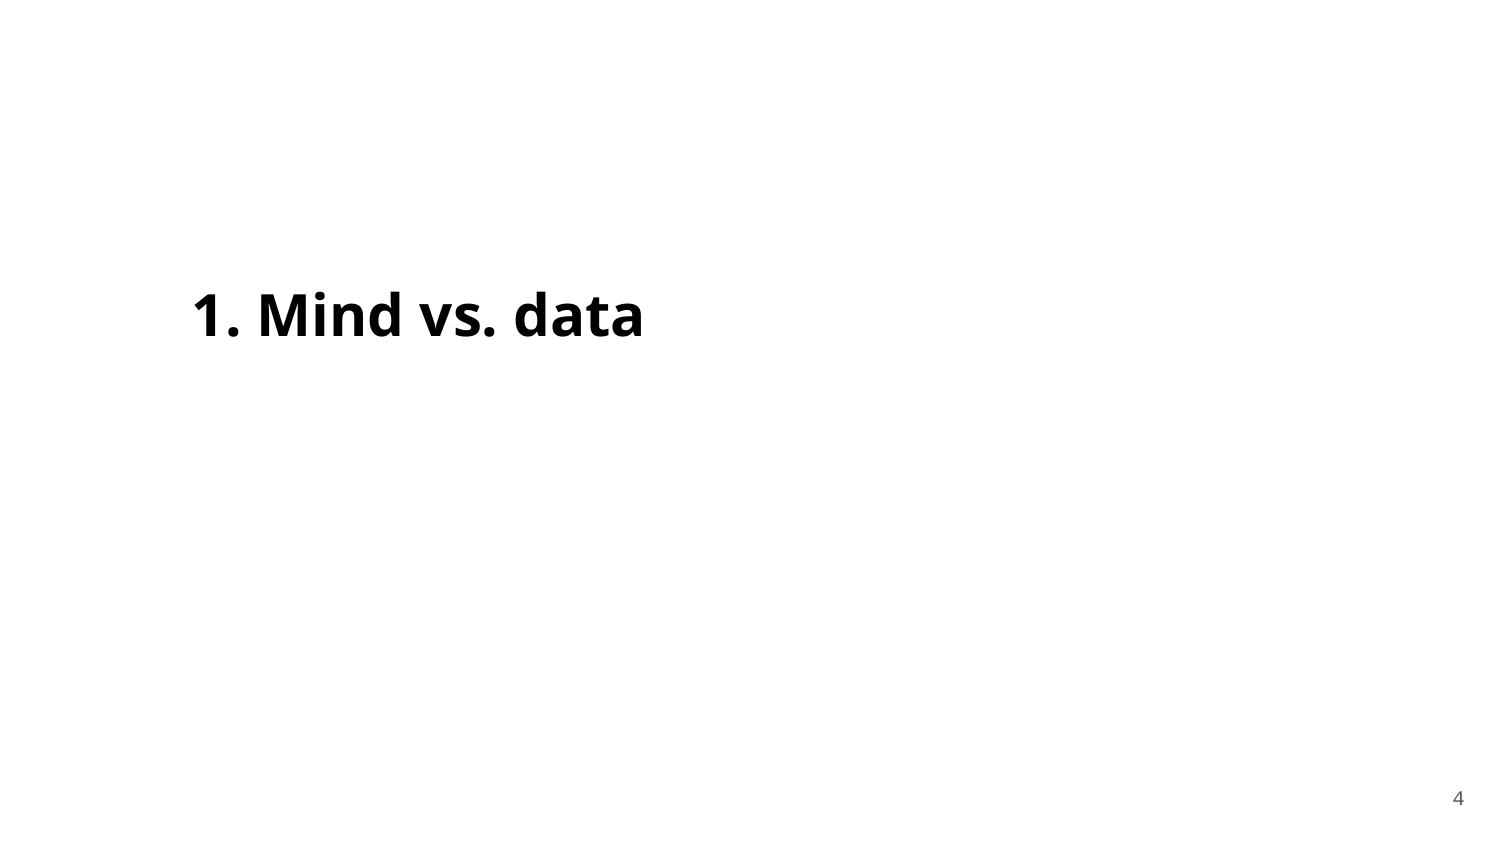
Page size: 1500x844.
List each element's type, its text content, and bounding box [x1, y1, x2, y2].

title 1. Mind vs. data [176, 262, 1096, 526]
slide_number ‹#› [1389, 764, 1480, 830]
